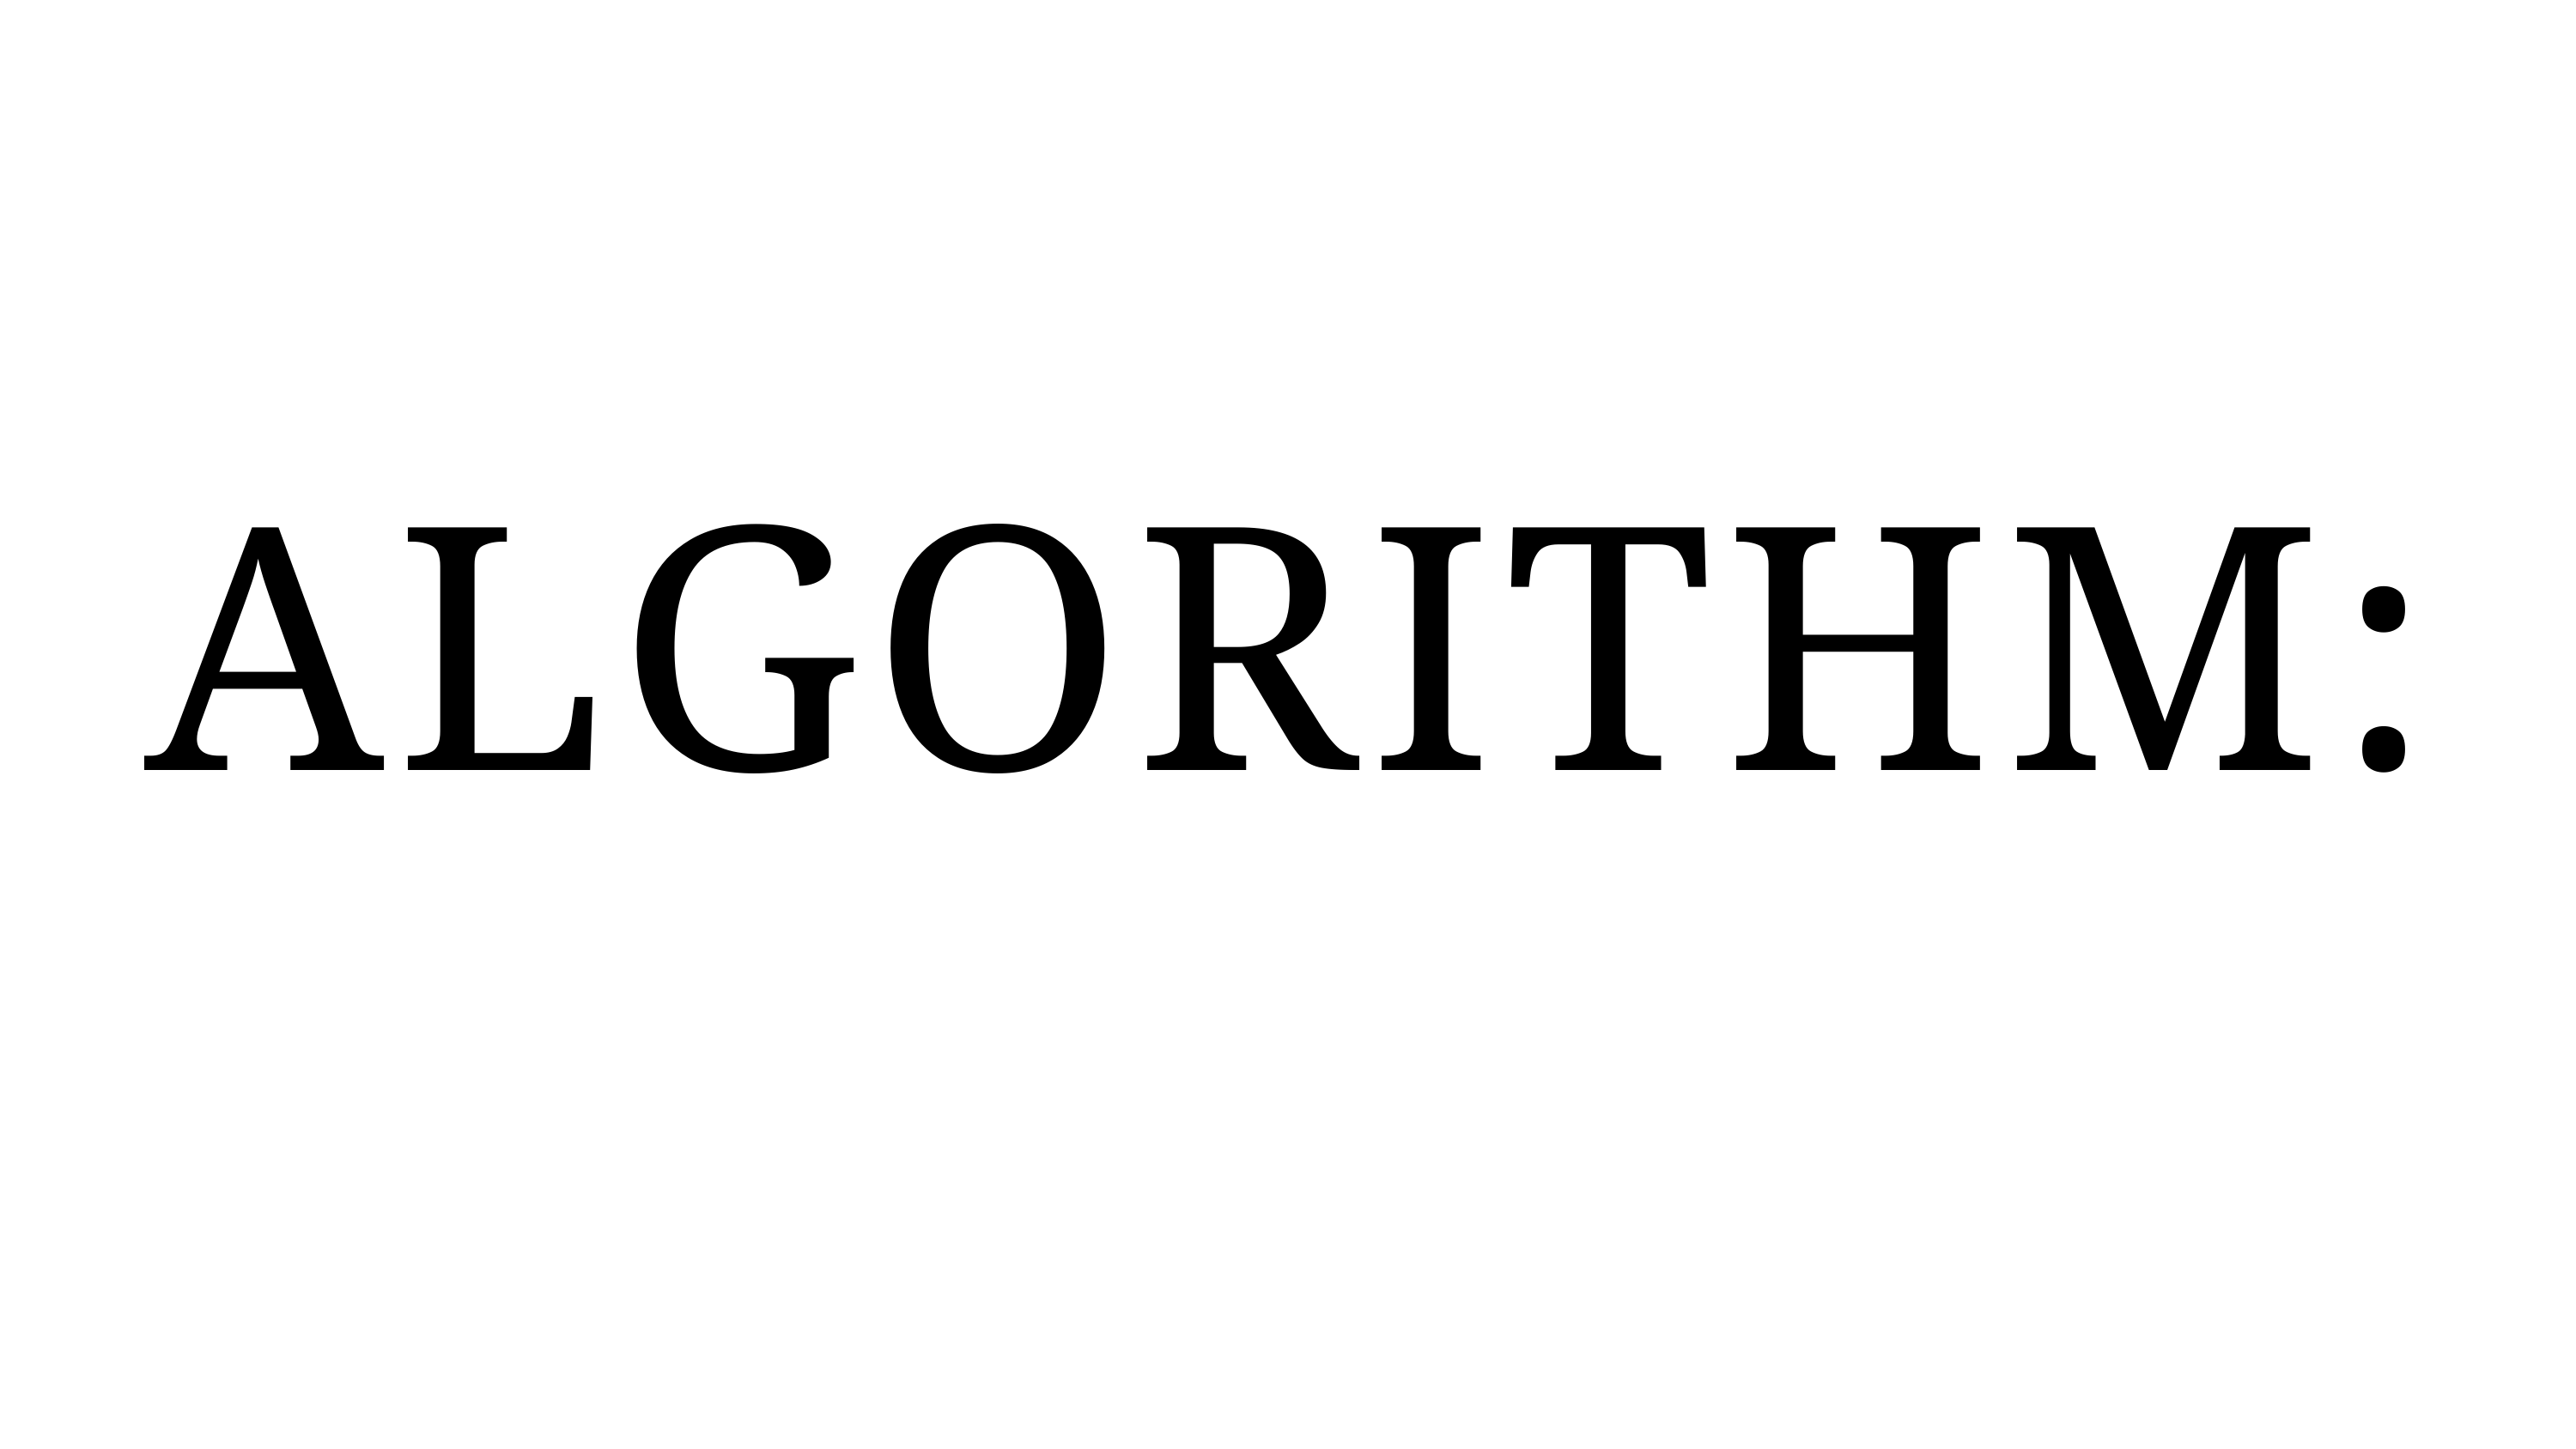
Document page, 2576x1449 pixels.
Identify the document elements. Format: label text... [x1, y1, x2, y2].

title ALGORITHM: [143, 427, 2475, 839]
